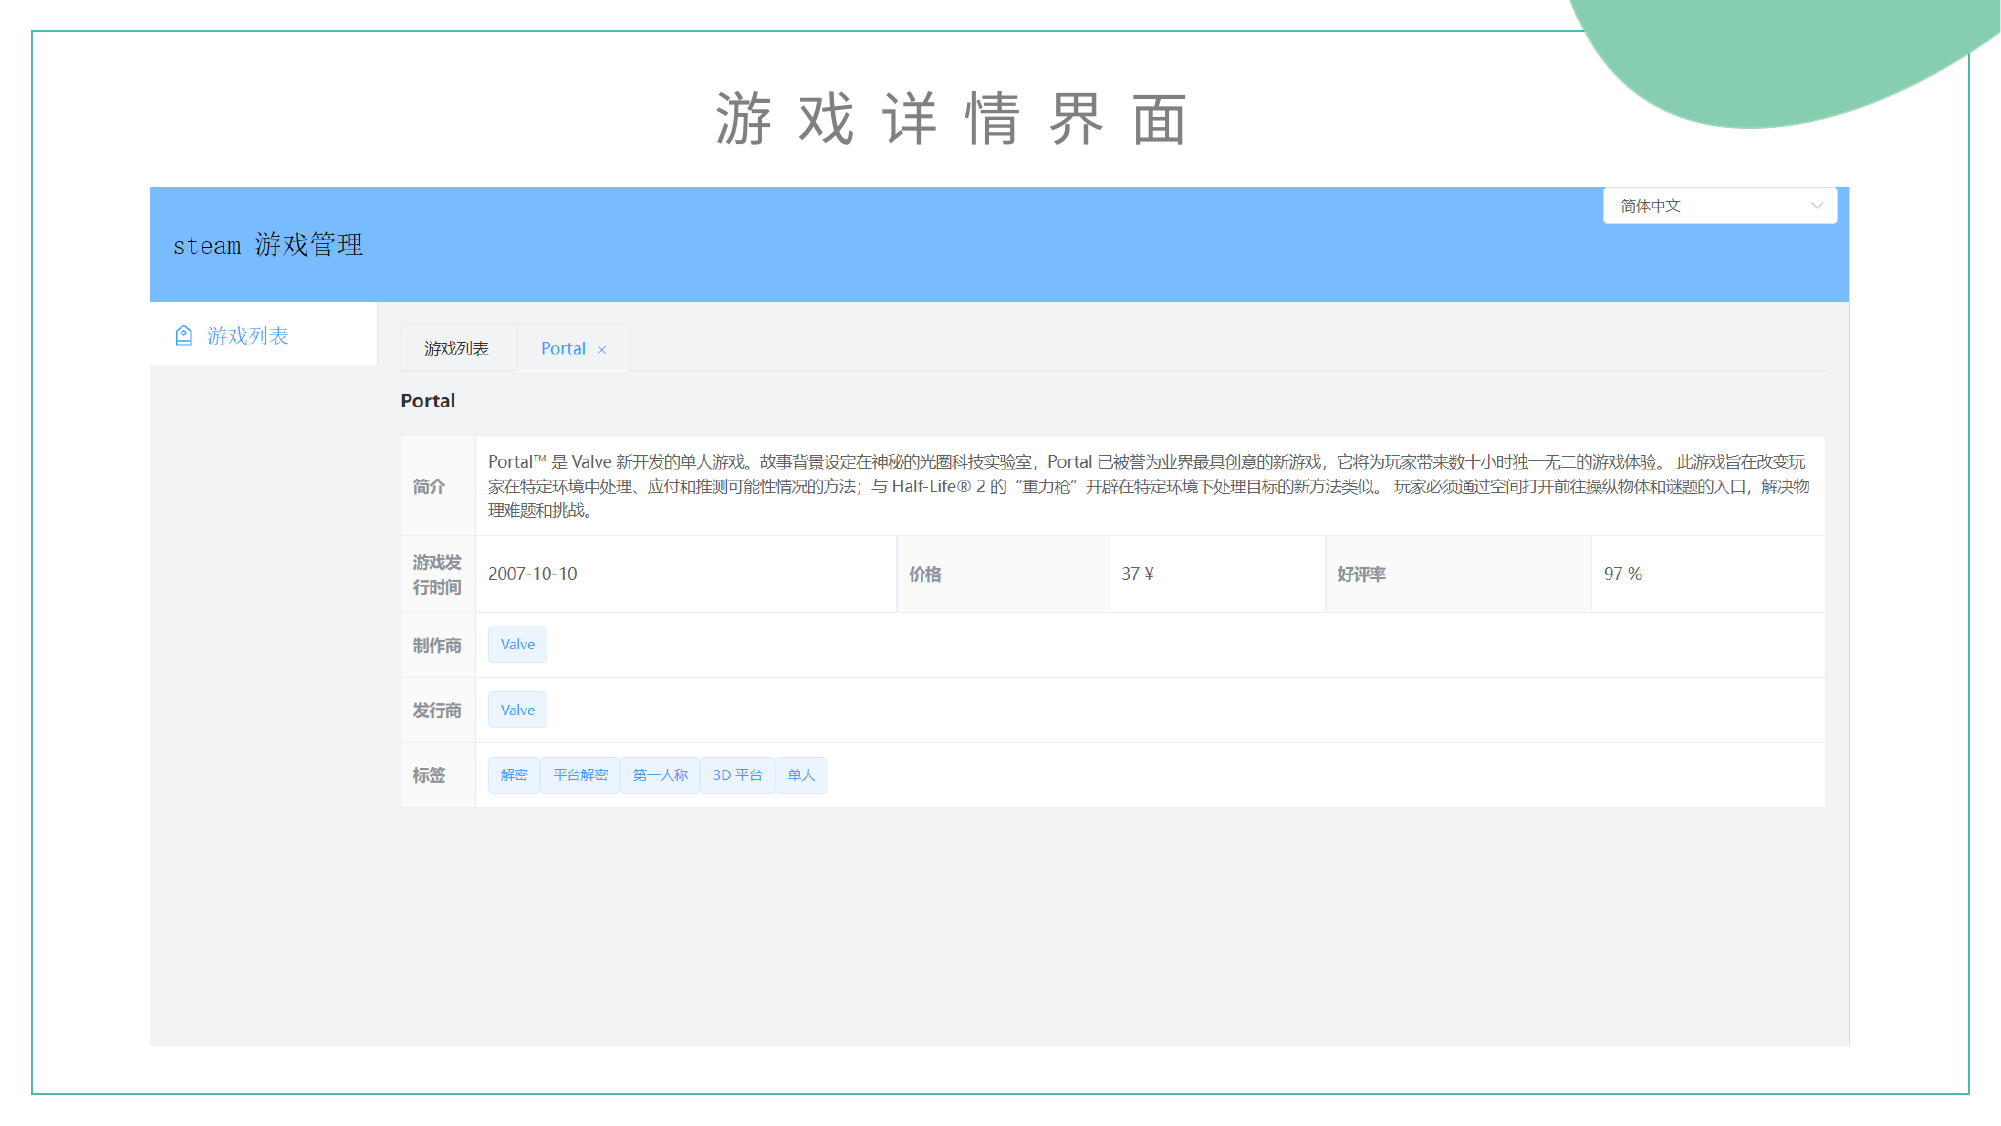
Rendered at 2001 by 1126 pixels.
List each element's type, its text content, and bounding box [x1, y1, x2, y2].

picture [150, 187, 1850, 1046]
picture [1267, 0, 2001, 180]
text_box 游戏详情界面 [600, 75, 1303, 160]
